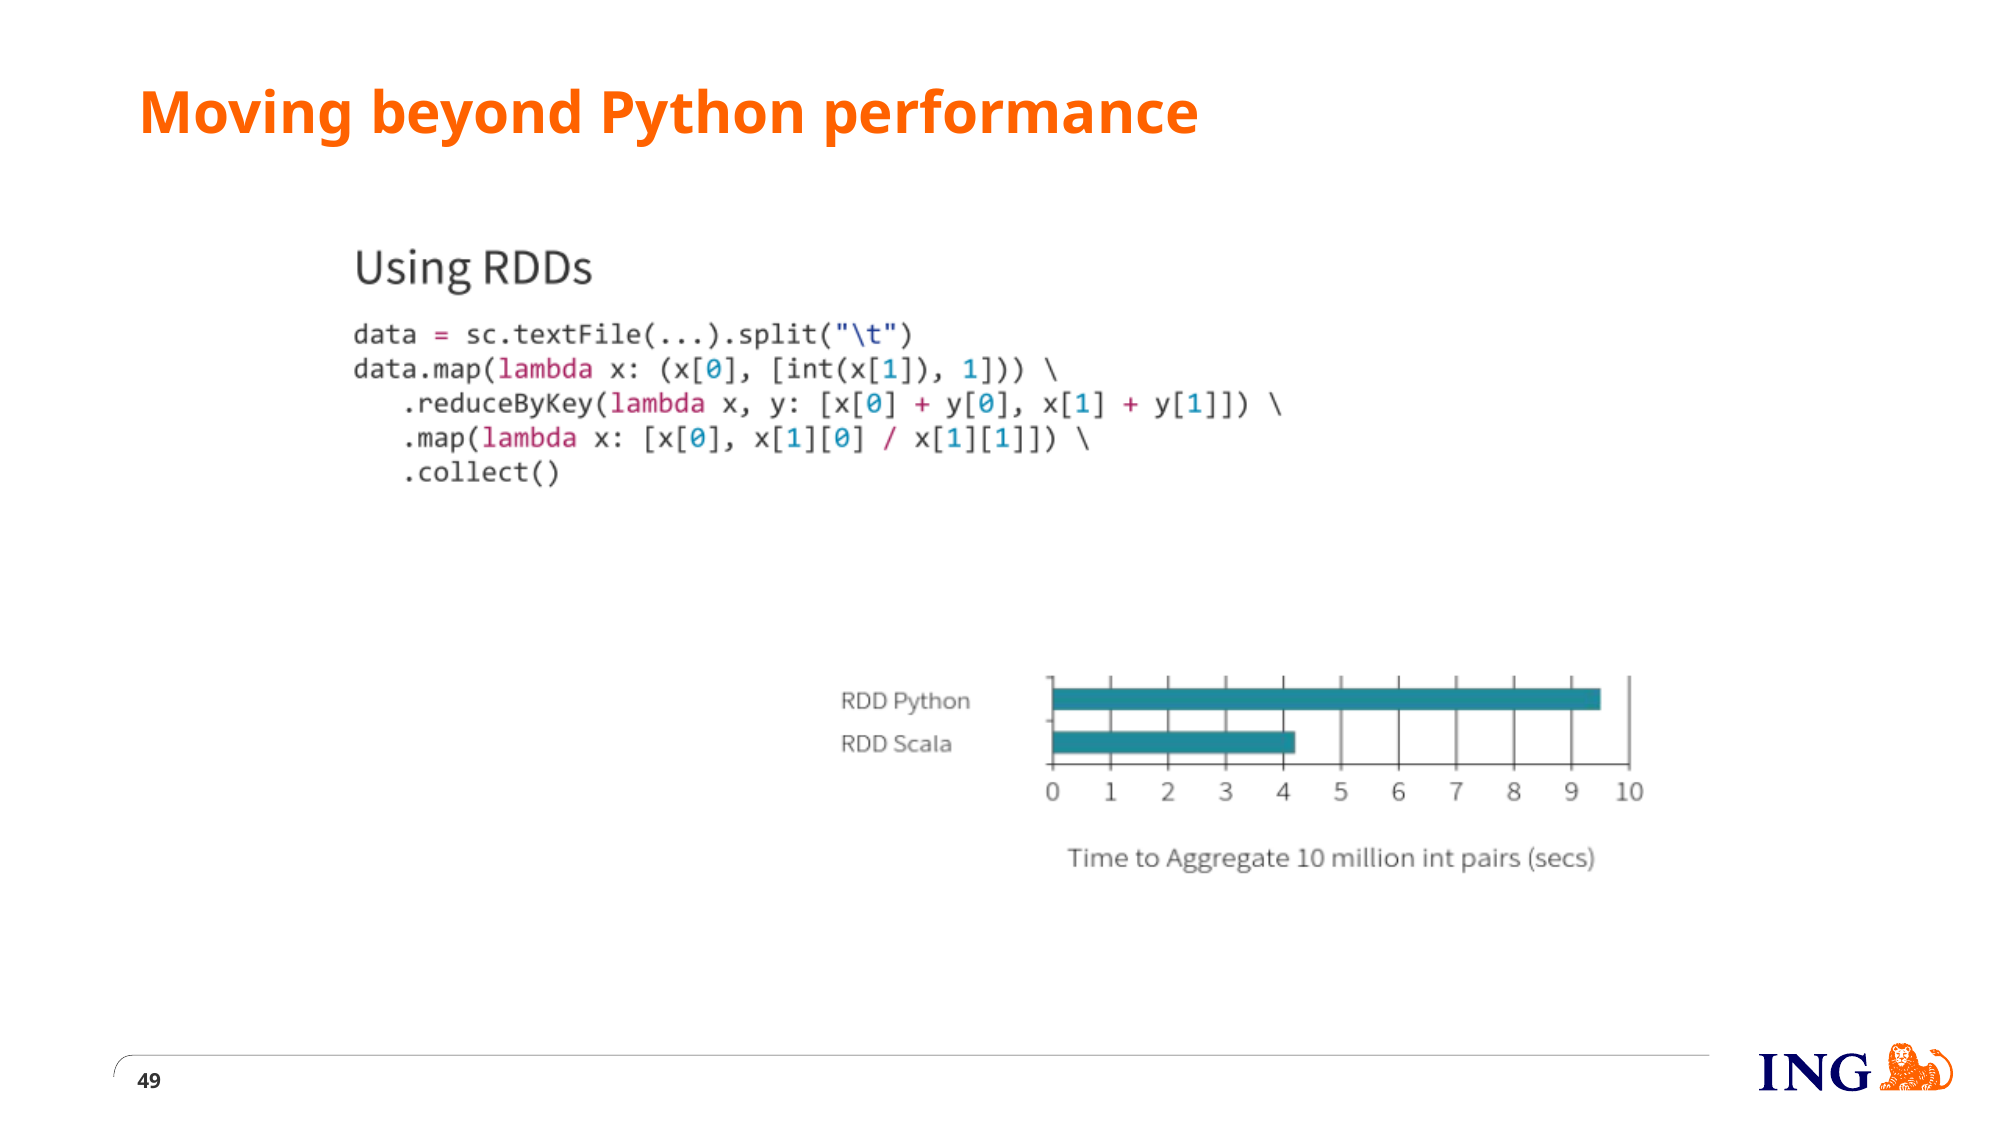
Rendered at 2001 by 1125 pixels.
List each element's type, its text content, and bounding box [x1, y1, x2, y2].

title Moving beyond Python performance [138, 46, 1860, 187]
slide_number 49 [137, 1066, 219, 1097]
picture [353, 247, 1647, 878]
